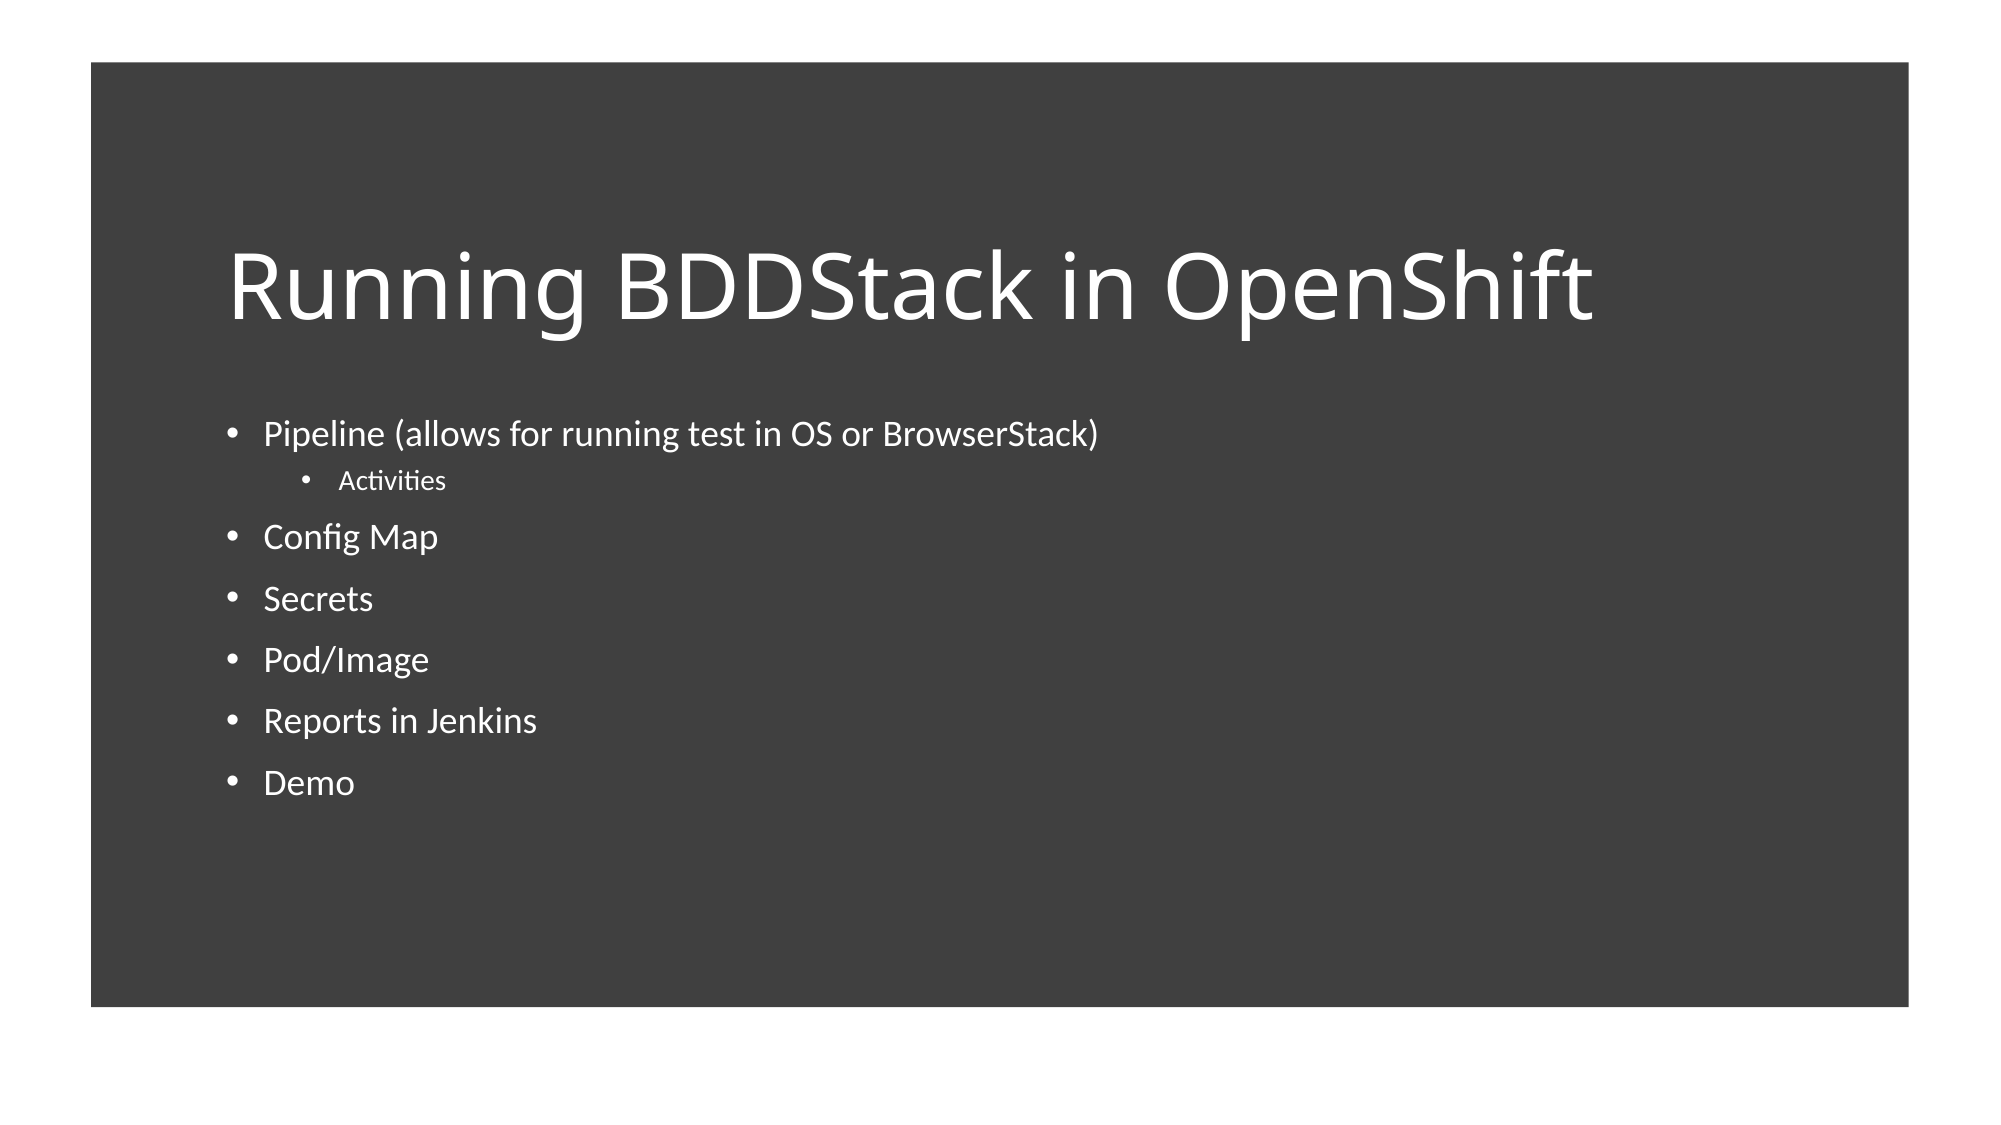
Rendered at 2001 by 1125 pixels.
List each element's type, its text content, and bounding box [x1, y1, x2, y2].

text_box [90, 61, 1910, 1008]
title Running BDDStack in OpenShift [211, 172, 1793, 406]
list Pipeline (allows for running test in OS or BrowserStack) Activities Config Map Secrets Pod/Image Reports in Jenkins Demo [211, 406, 1793, 933]
